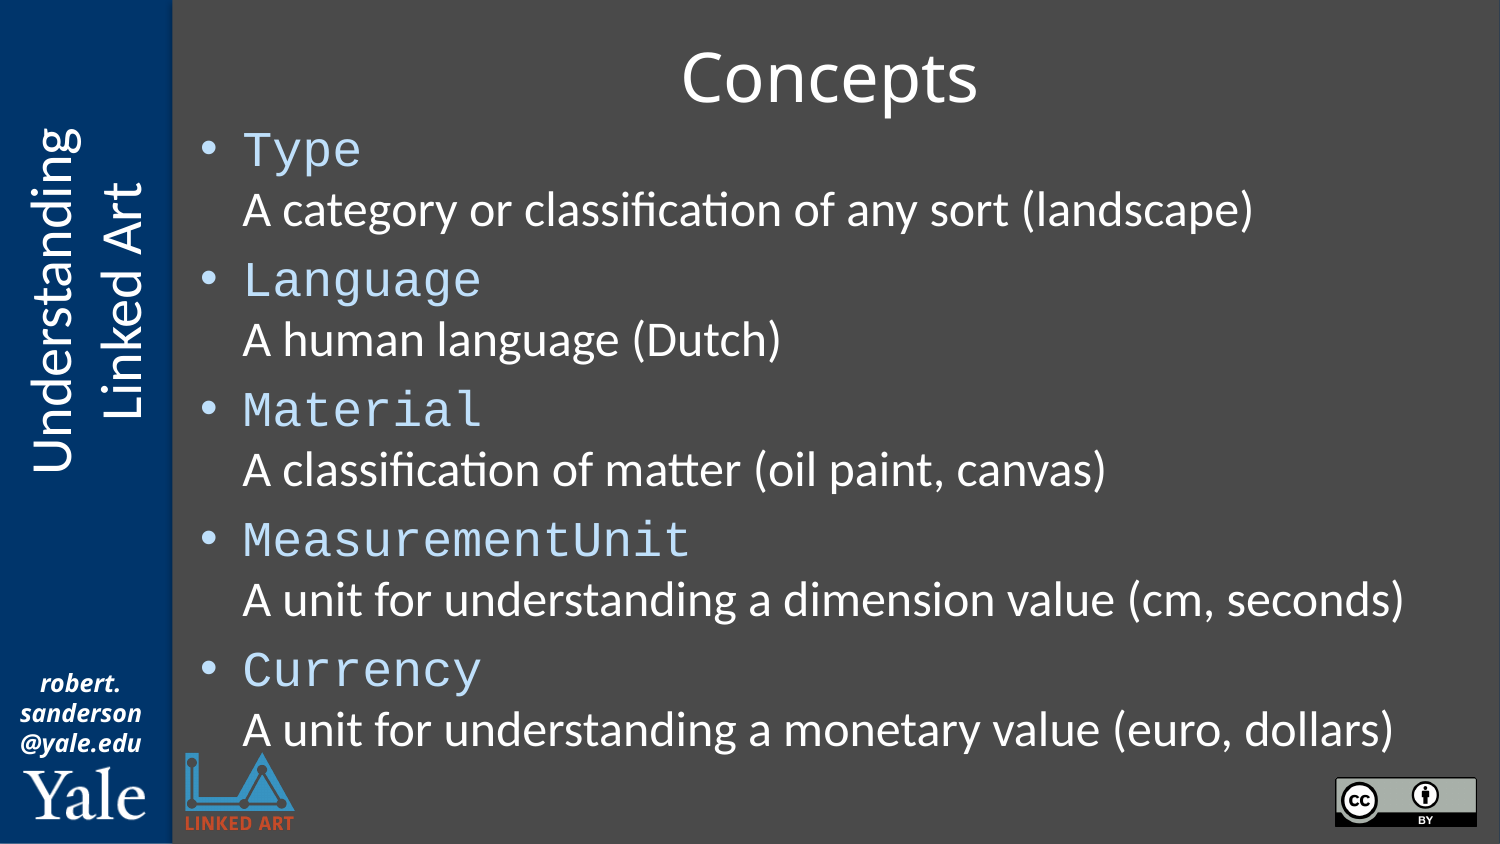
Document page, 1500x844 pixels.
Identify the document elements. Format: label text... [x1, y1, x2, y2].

picture [184, 752, 295, 844]
title Concepts [183, 9, 1477, 141]
picture [23, 731, 149, 844]
picture [1335, 777, 1477, 827]
list Type A category or classification of any sort (landscape) Language A human language (Dutch) Material A classification of matter (oil paint, canvas) MeasurementUnit A unit for understanding a dimension value (cm, seconds) Currency A unit for understanding a monetary value (euro, dollars) [185, 109, 1477, 774]
